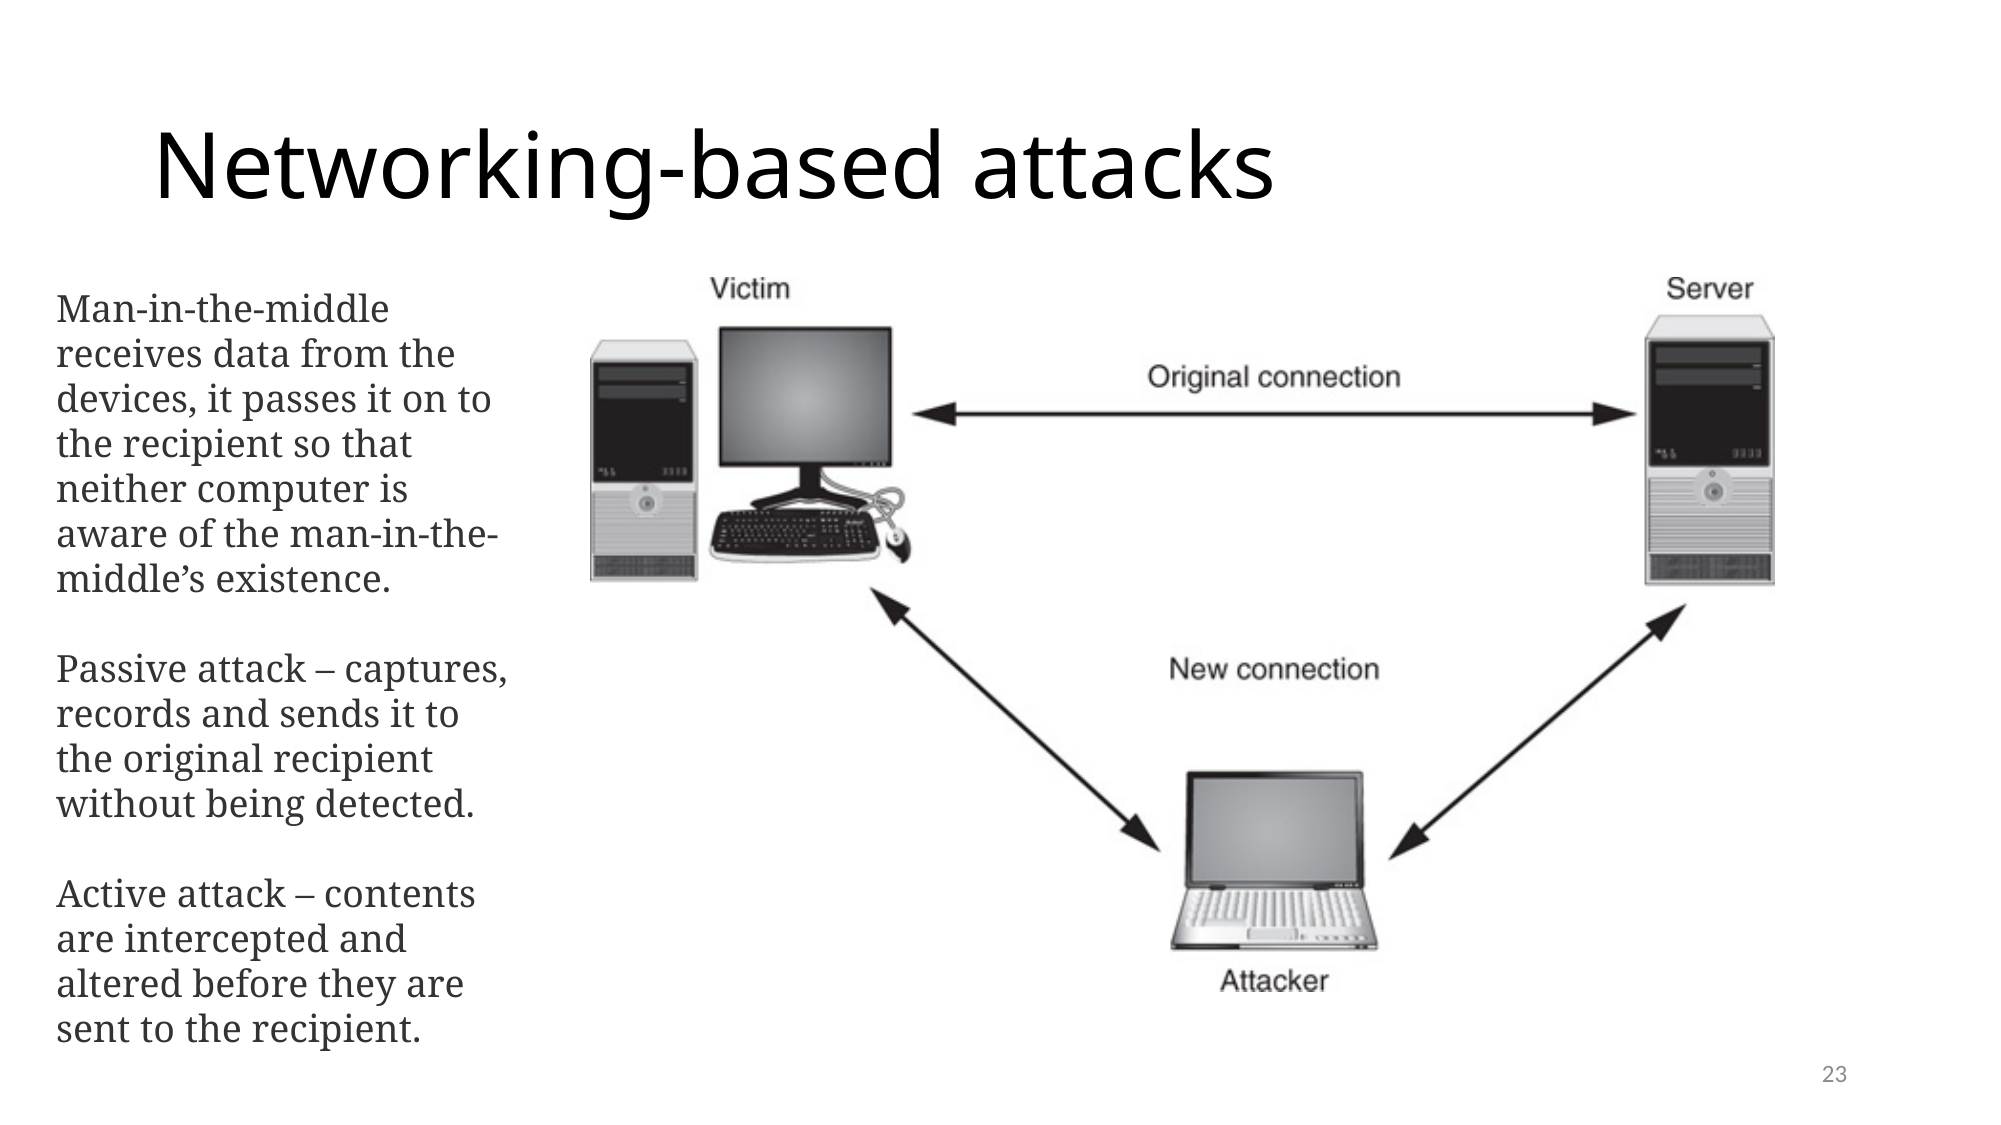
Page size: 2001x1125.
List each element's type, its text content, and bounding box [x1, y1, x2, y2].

title Networking-based attacks [137, 59, 1863, 278]
slide_number 23 [1412, 1042, 1863, 1103]
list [590, 277, 1775, 992]
text_box Man-in-the-middle receives data from the devices, it passes it on to the recipient so that neither computer is aware of the man-in-the-middle’s existence. Passive attack – captures, records and sends it to the original recipient without being detected. Active attack – contents are intercepted and altered before they are sent to the recipient. [41, 277, 524, 1057]
